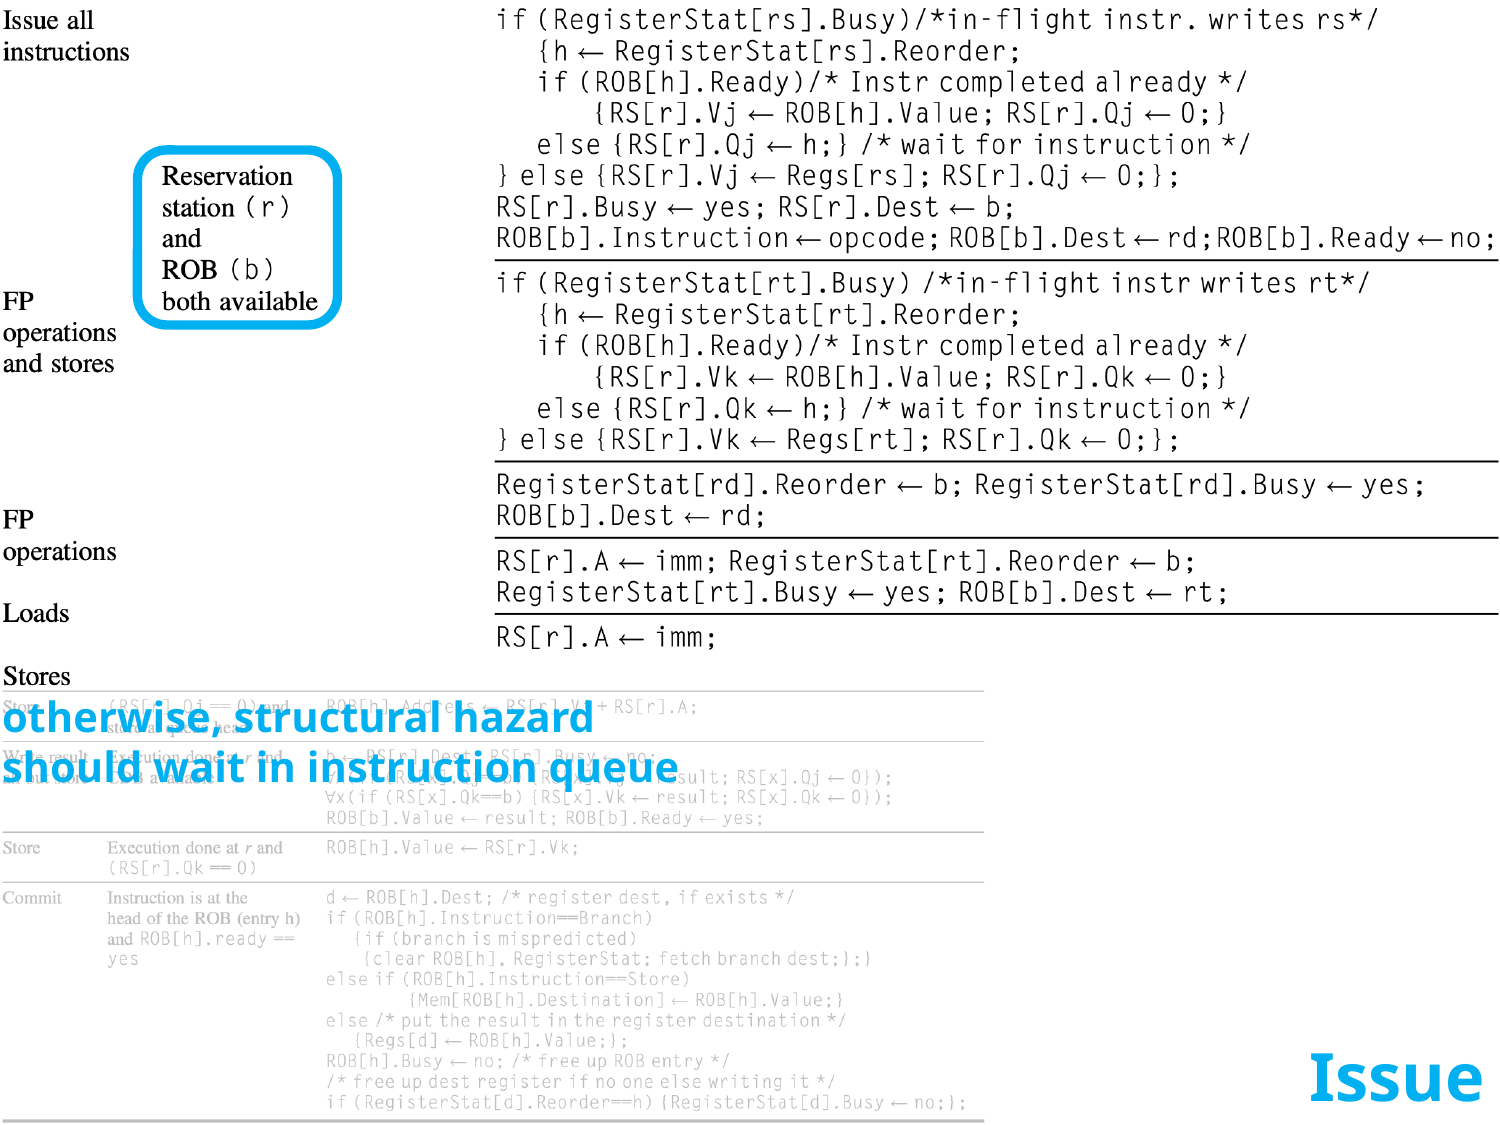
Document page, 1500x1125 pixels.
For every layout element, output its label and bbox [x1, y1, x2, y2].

picture [0, 0, 1500, 1125]
text_box [987, 689, 1500, 1125]
